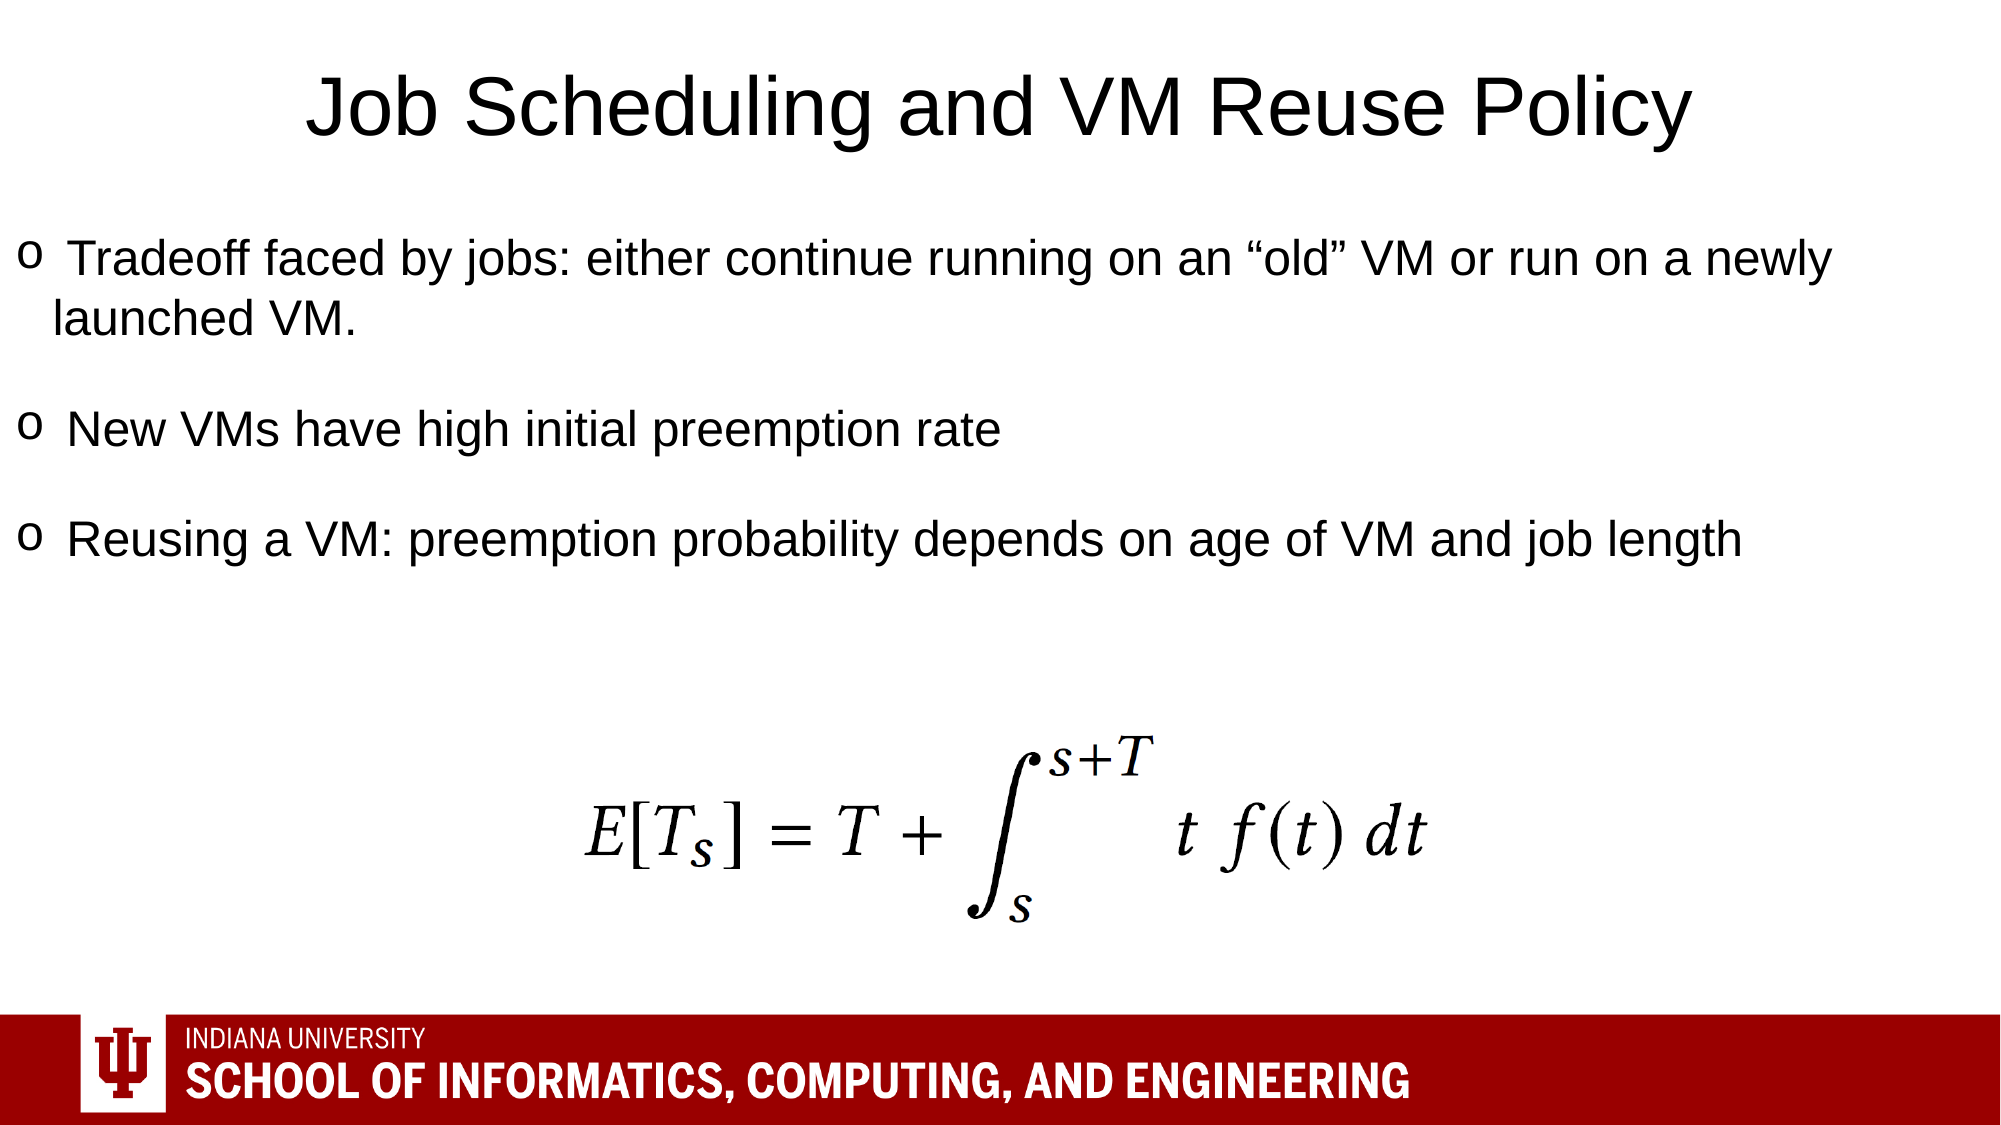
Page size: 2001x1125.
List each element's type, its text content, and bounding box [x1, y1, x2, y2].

picture [0, 0, 2001, 1125]
title Job Scheduling and VM Reuse Policy [0, 0, 2000, 217]
picture [561, 713, 1439, 949]
list Tradeoff faced by jobs: either continue running on an “old” VM or run on a newly launched VM. New VMs have high initial preemption rate Reusing a VM: preemption probability depends on age of VM and job length [0, 217, 2000, 1039]
